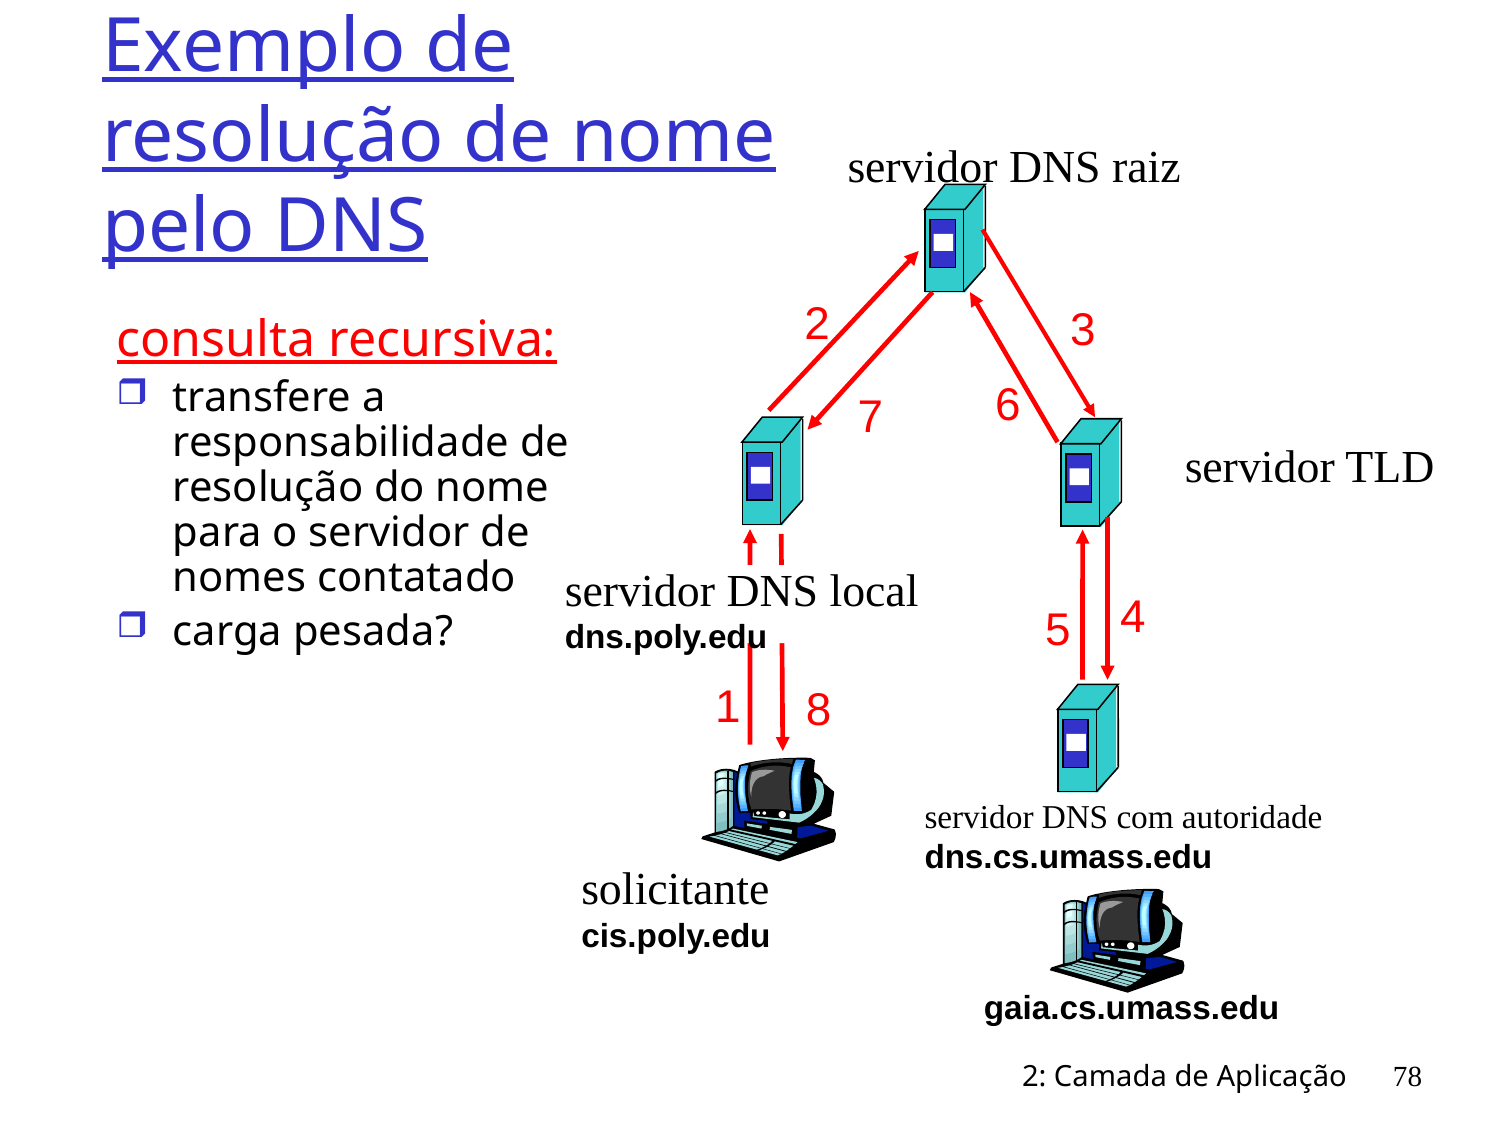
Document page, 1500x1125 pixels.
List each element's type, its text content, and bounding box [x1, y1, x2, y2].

slide_number 78 [1362, 1049, 1438, 1125]
text_box Exemplo de resolução de nome pelo DNS [87, 37, 882, 225]
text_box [560, 129, 1500, 1035]
footer 2: Camada de Aplicação [887, 1049, 1362, 1125]
list consulta recursiva: transfere a responsabilidade de resolução do nome para o servidor de nomes contatado carga pesada? [101, 235, 555, 1013]
